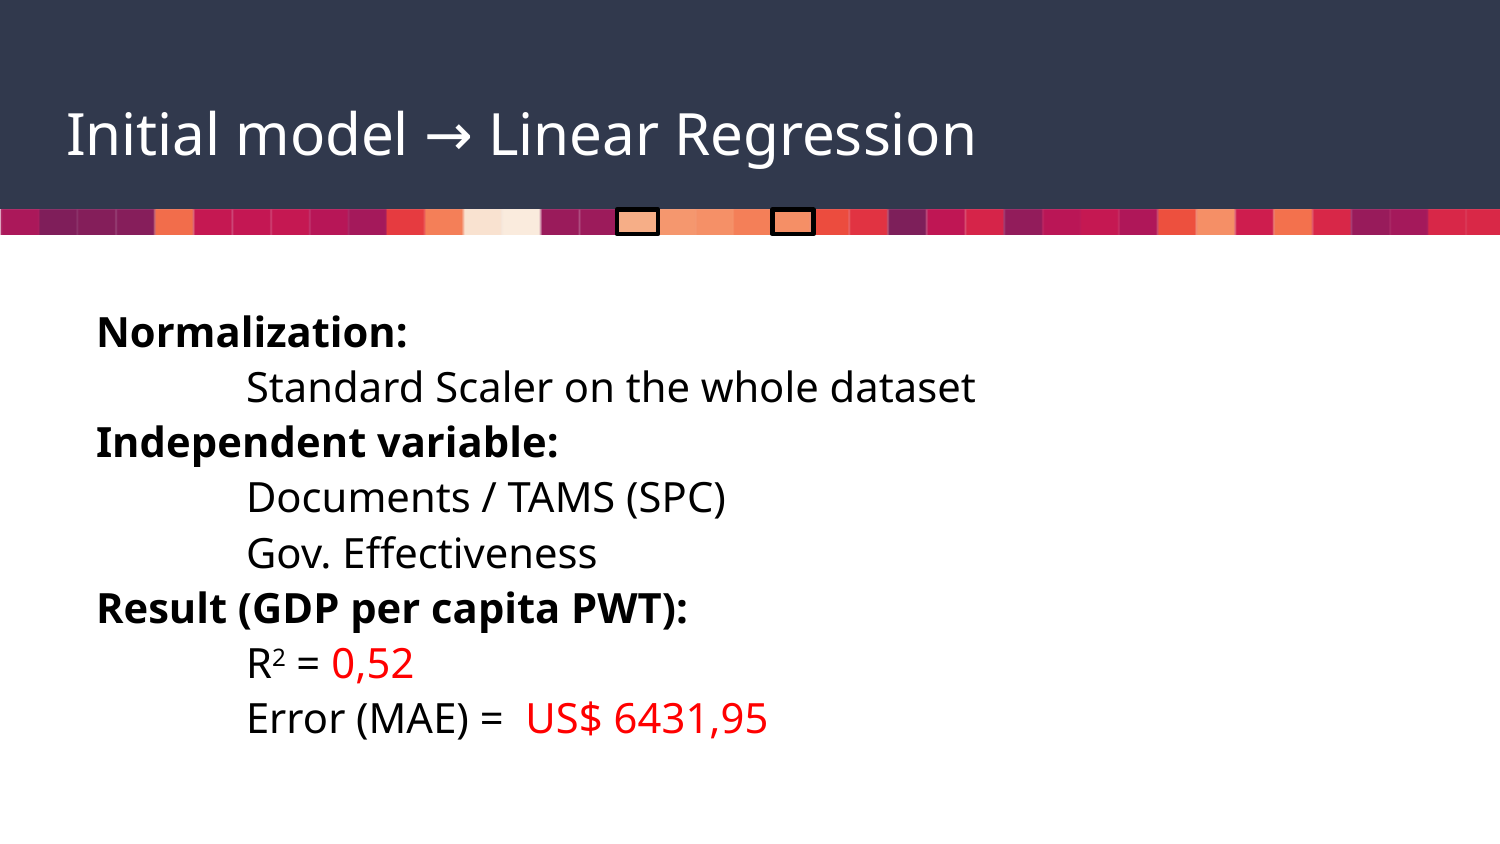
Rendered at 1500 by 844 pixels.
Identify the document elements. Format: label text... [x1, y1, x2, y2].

text_box Normalization: Standard Scaler on the whole dataset Independent variable: Documents / TAMS (SPC) Gov. Effectiveness Result (GDP per capita PWT): R2 = 0,52 Error (MAE) = US$ 6431,95 [66, 290, 1399, 778]
title Initial model → Linear Regression [51, 82, 1449, 185]
picture [0, 209, 1500, 235]
